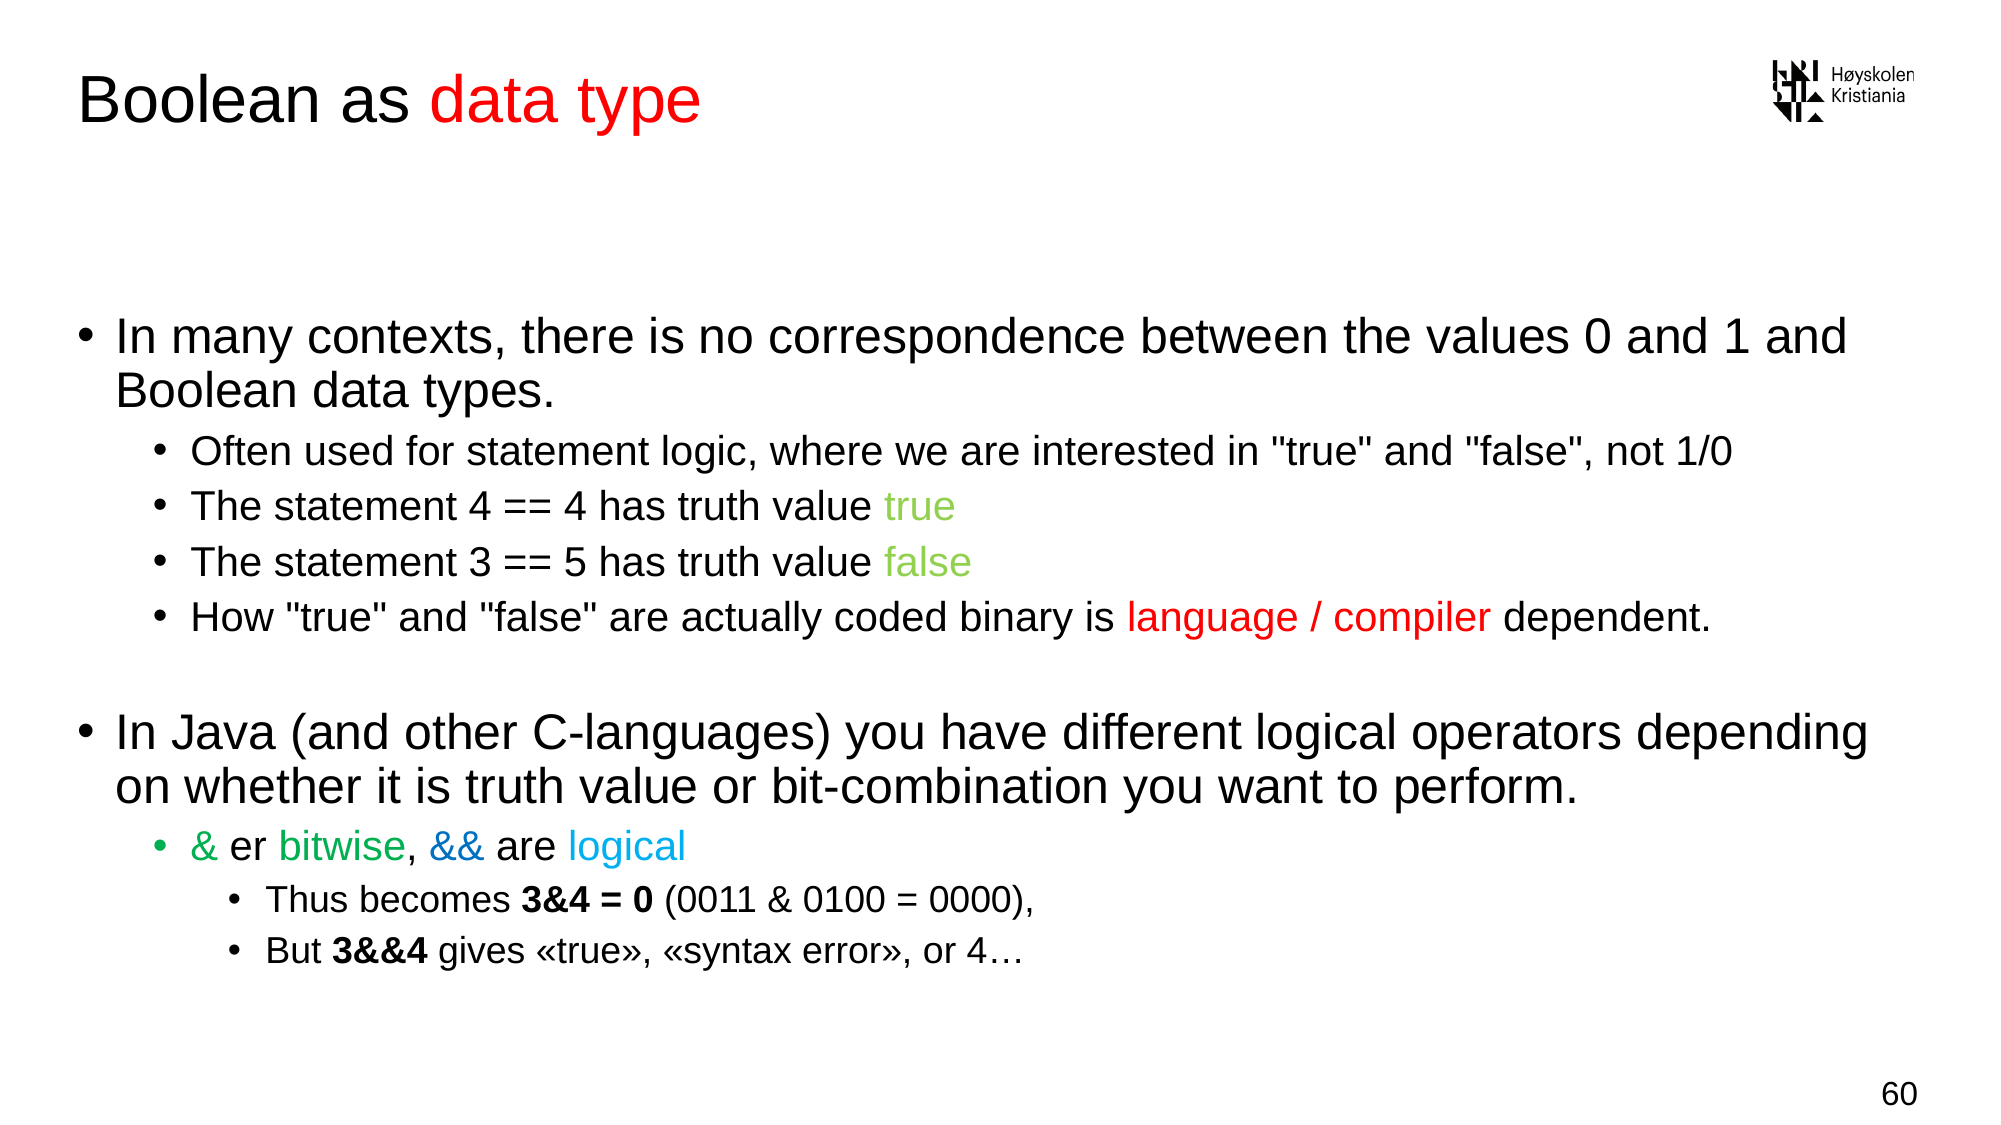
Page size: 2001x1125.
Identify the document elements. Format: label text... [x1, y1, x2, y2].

list In many contexts, there is no correspondence between the values 0 and 1 and Boolean data types. Often used for statement logic, where we are interested in "true" and "false", not 1/0 The statement 4 == 4 has truth value true The statement 3 == 5 has truth value false How "true" and "false" are actually coded binary is language / compiler dependent. In Java (and other C-languages) you have different logical operators depending on whether it is truth value or bit-combination you want to perform. & er bitwise, && are logical Thus becomes 3&4 = 0 (0011 & 0100 = 0000), But 3&&4 gives «true», «syntax error», or 4… [62, 303, 1941, 1057]
title Boolean as data type [62, 57, 1704, 275]
